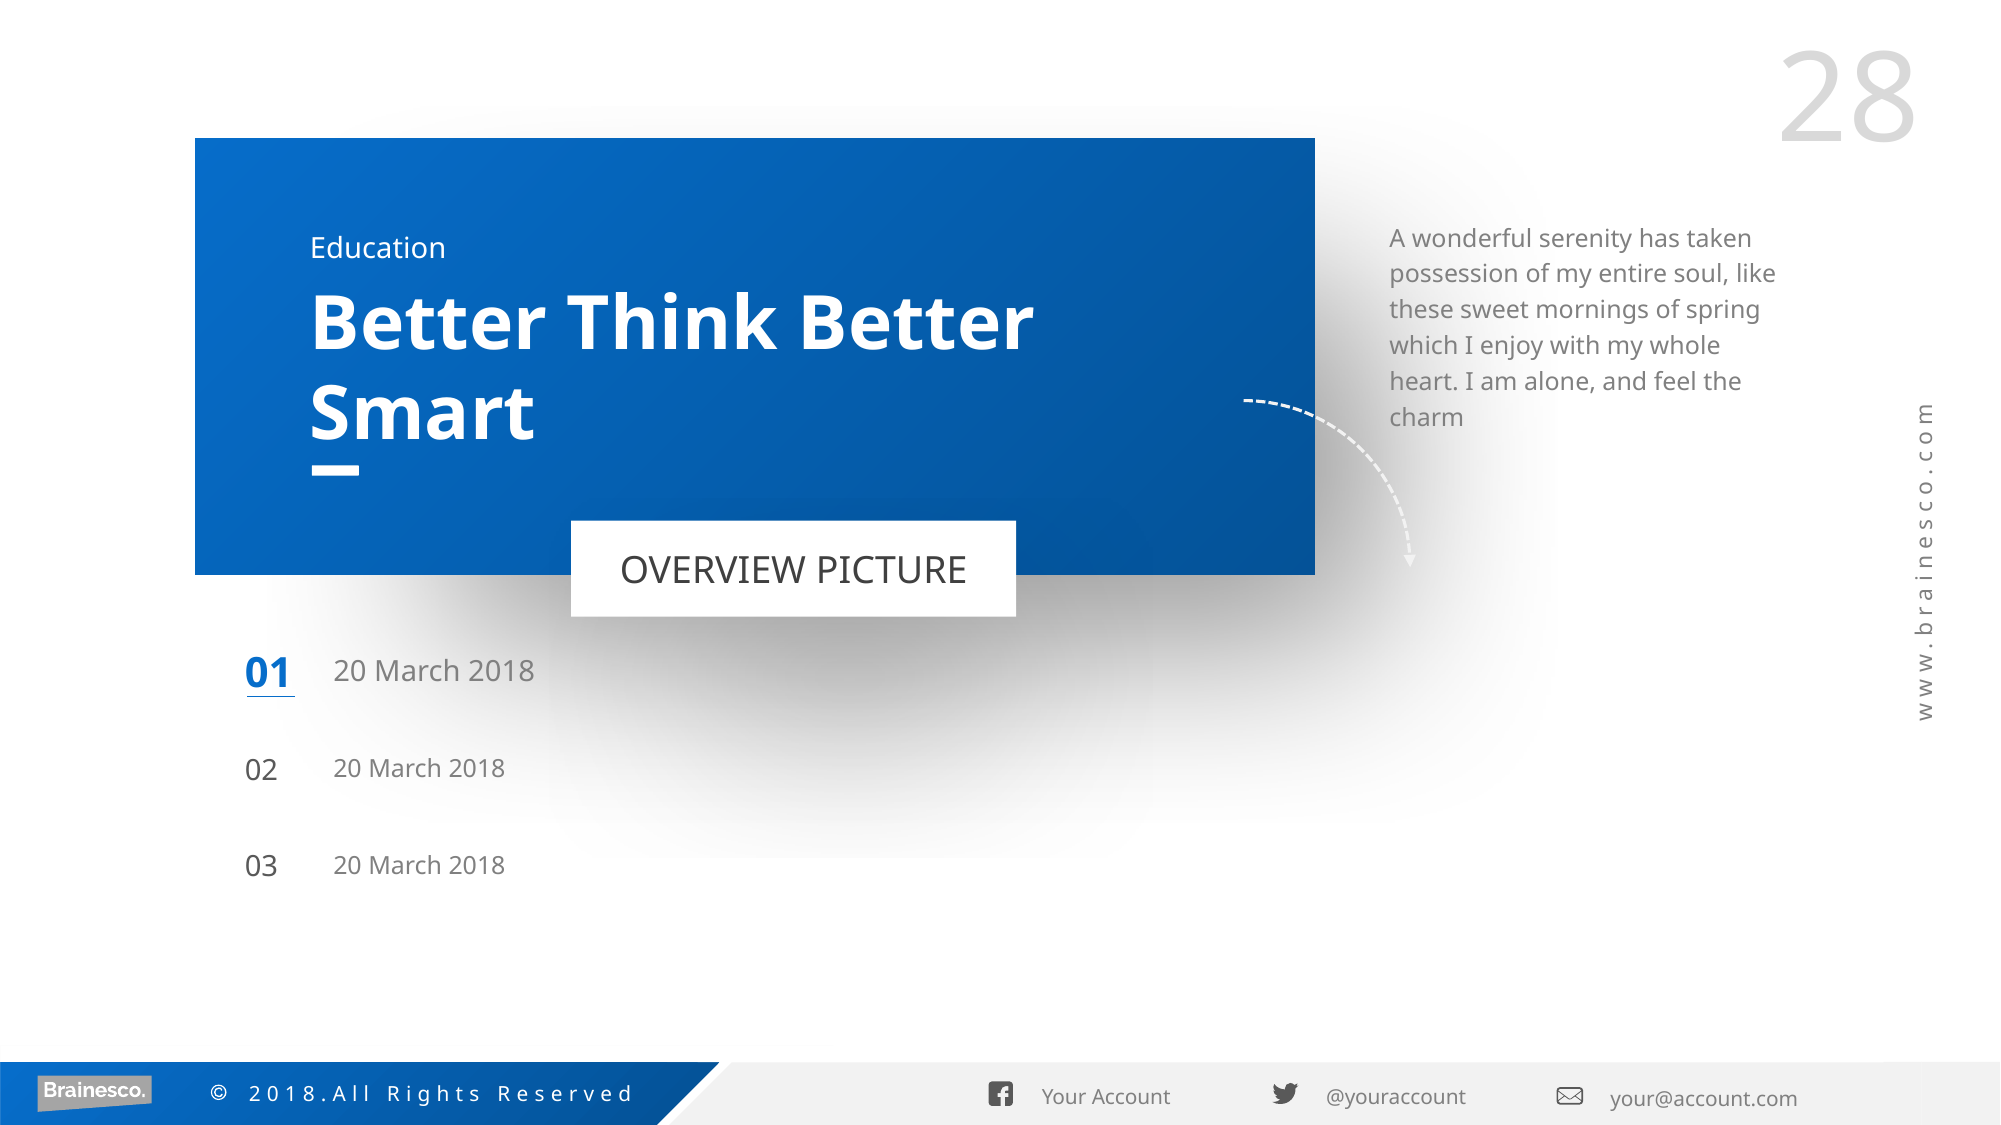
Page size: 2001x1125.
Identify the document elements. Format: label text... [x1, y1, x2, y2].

text_box [194, 138, 1316, 575]
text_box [229, 833, 680, 888]
picture [684, 485, 1805, 922]
text_box [1243, 400, 1390, 485]
text_box OVERVIEW PICTURE [570, 520, 684, 618]
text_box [229, 628, 680, 704]
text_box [295, 222, 1093, 476]
text_box A wonderful serenity has taken possession of my entire soul, like these sweet mornings of spring which I enjoy with my whole heart. I am alone, and feel the charm [1374, 208, 1802, 439]
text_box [229, 736, 680, 791]
